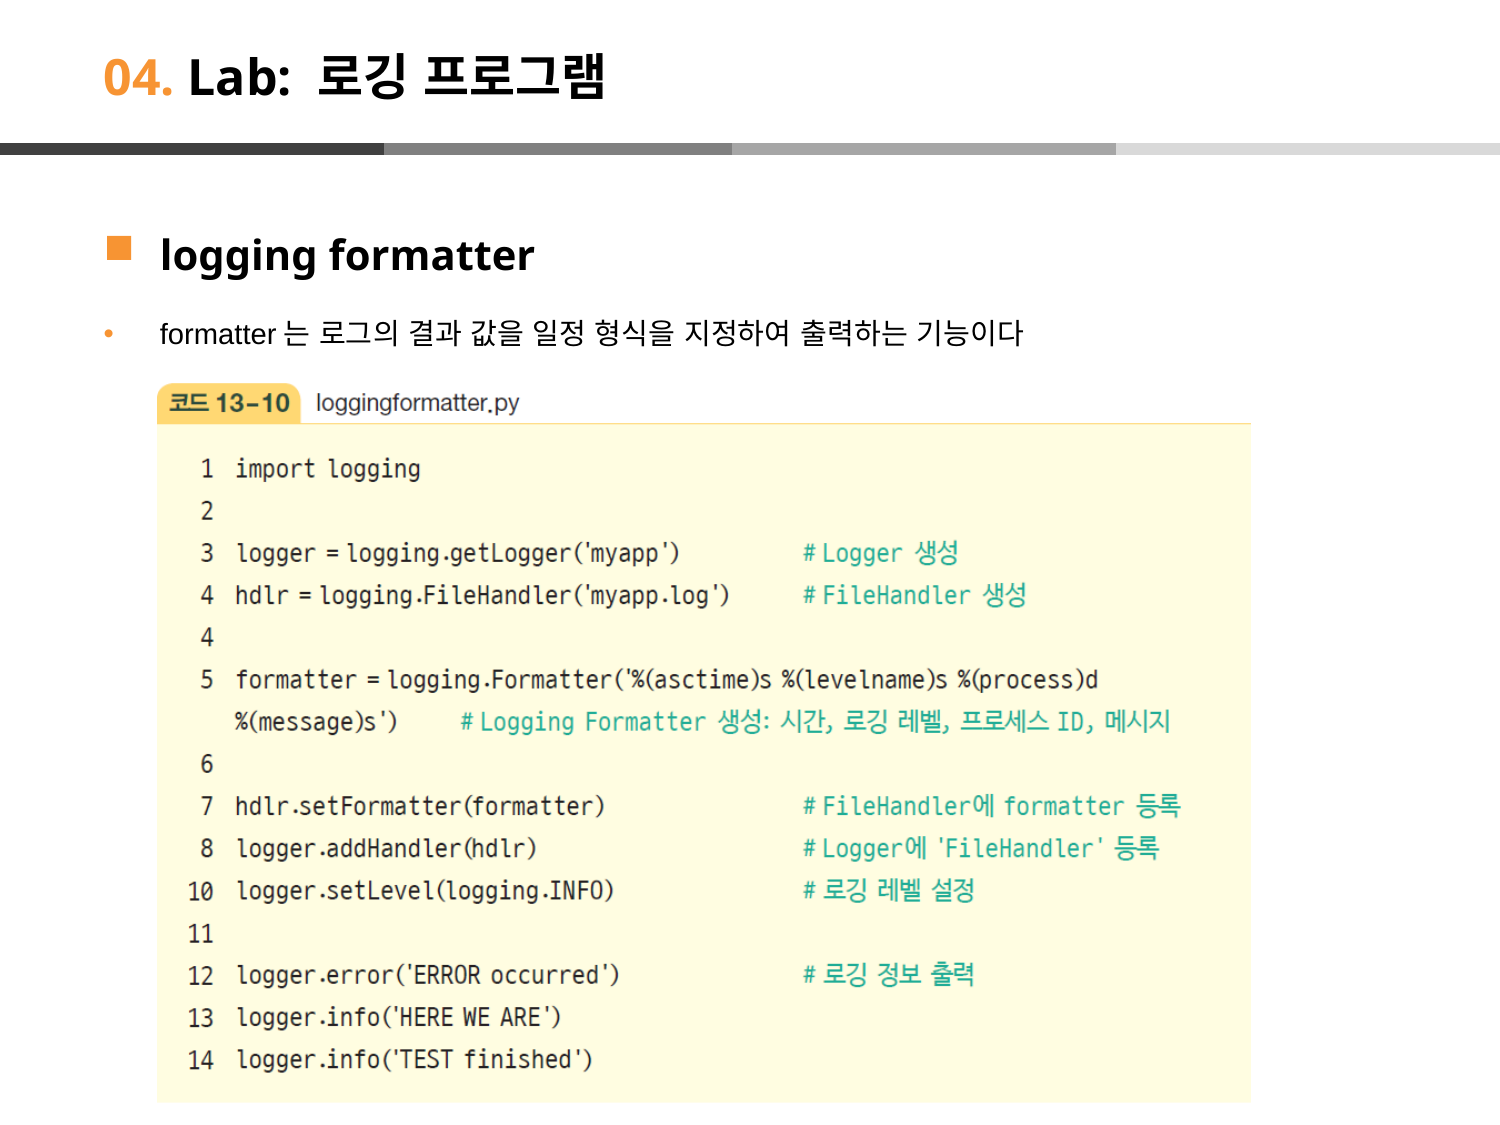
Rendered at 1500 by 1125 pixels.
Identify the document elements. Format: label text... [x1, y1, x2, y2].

list logging formatter [88, 196, 1436, 386]
title 04. Lab: 로깅 프로그램 [88, 30, 1211, 121]
text_box formatter는 로그의 결과 값을 일정 형식을 지정하여 출력하는 기능이다 [88, 290, 1365, 480]
picture [157, 381, 1251, 1107]
